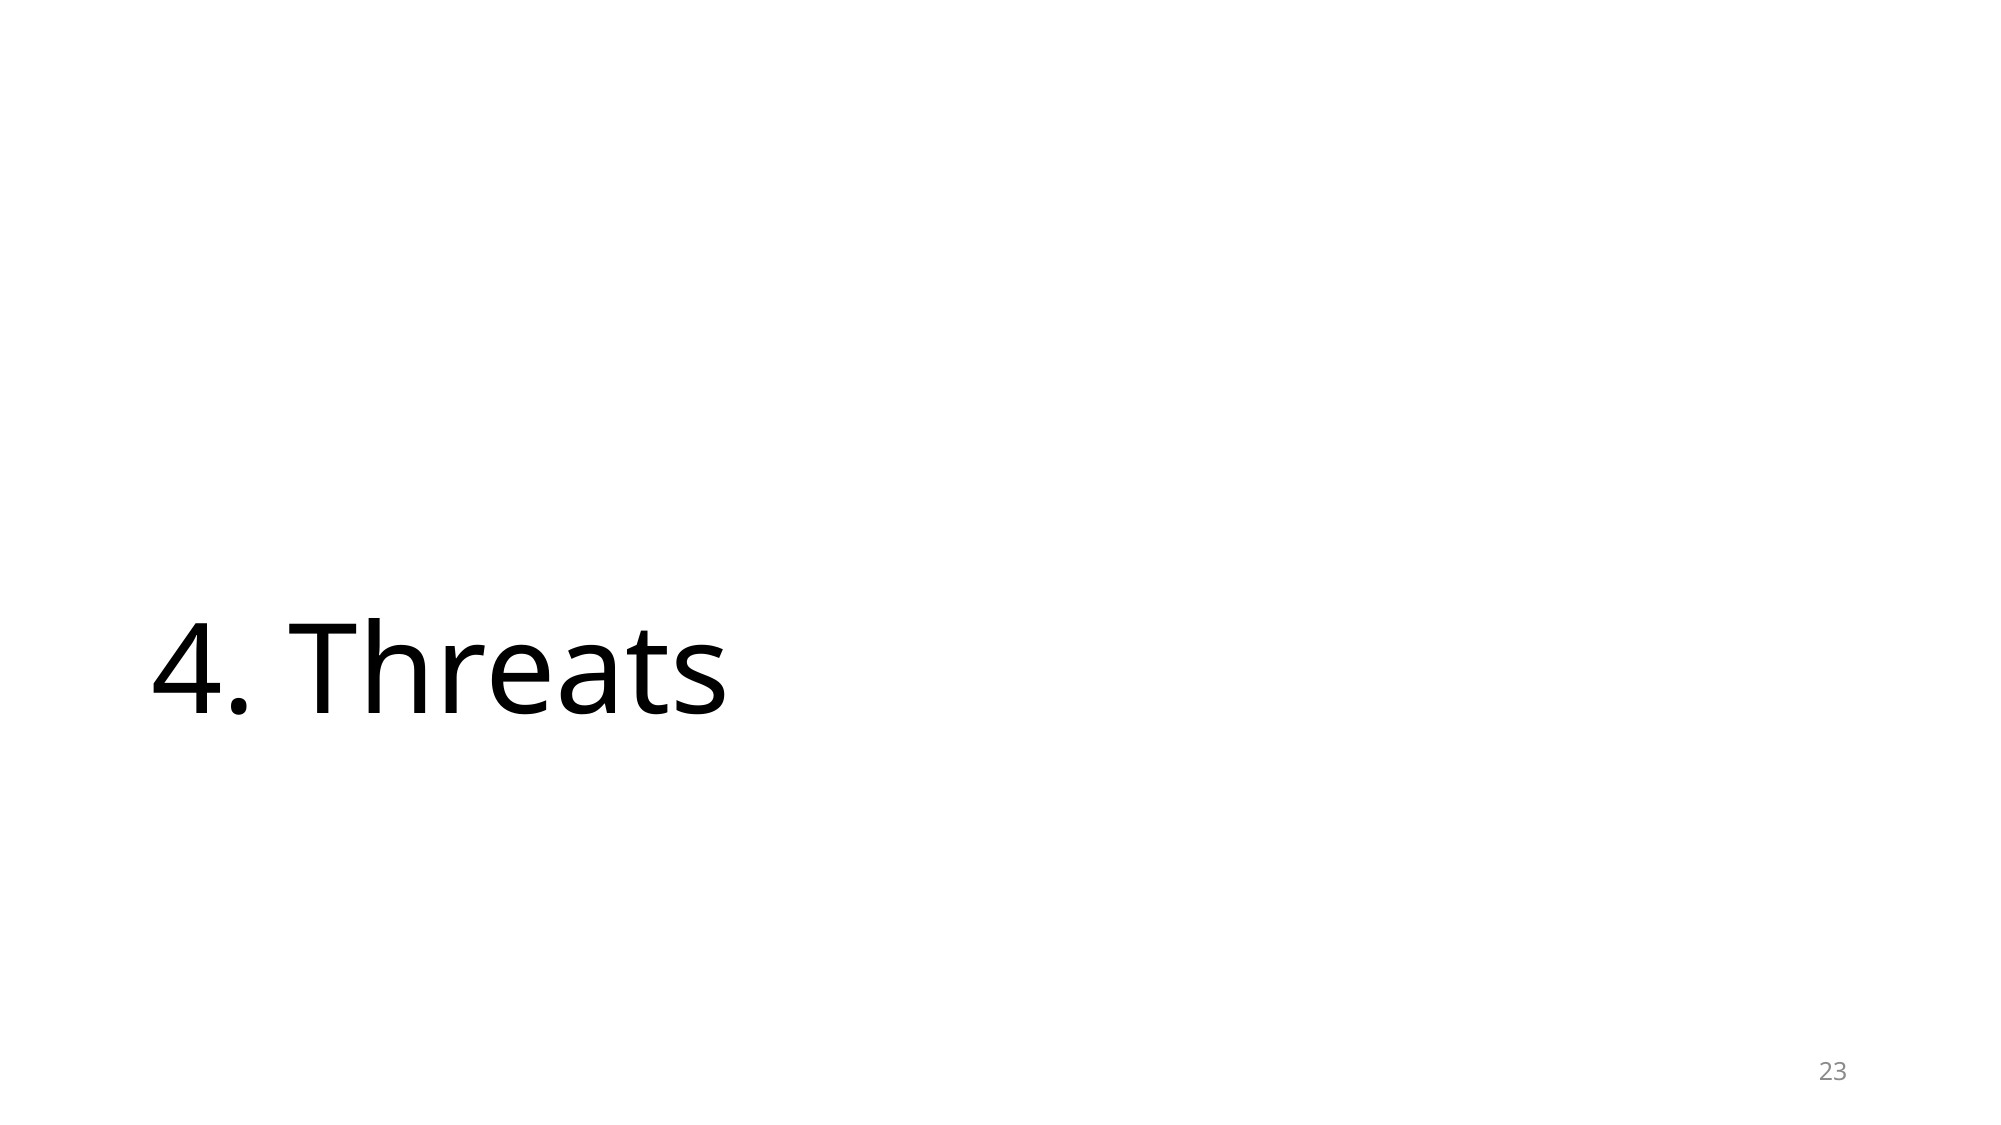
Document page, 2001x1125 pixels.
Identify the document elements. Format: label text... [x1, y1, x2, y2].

slide_number 23 [1412, 1042, 1863, 1103]
title 4. Threats [136, 280, 1862, 749]
